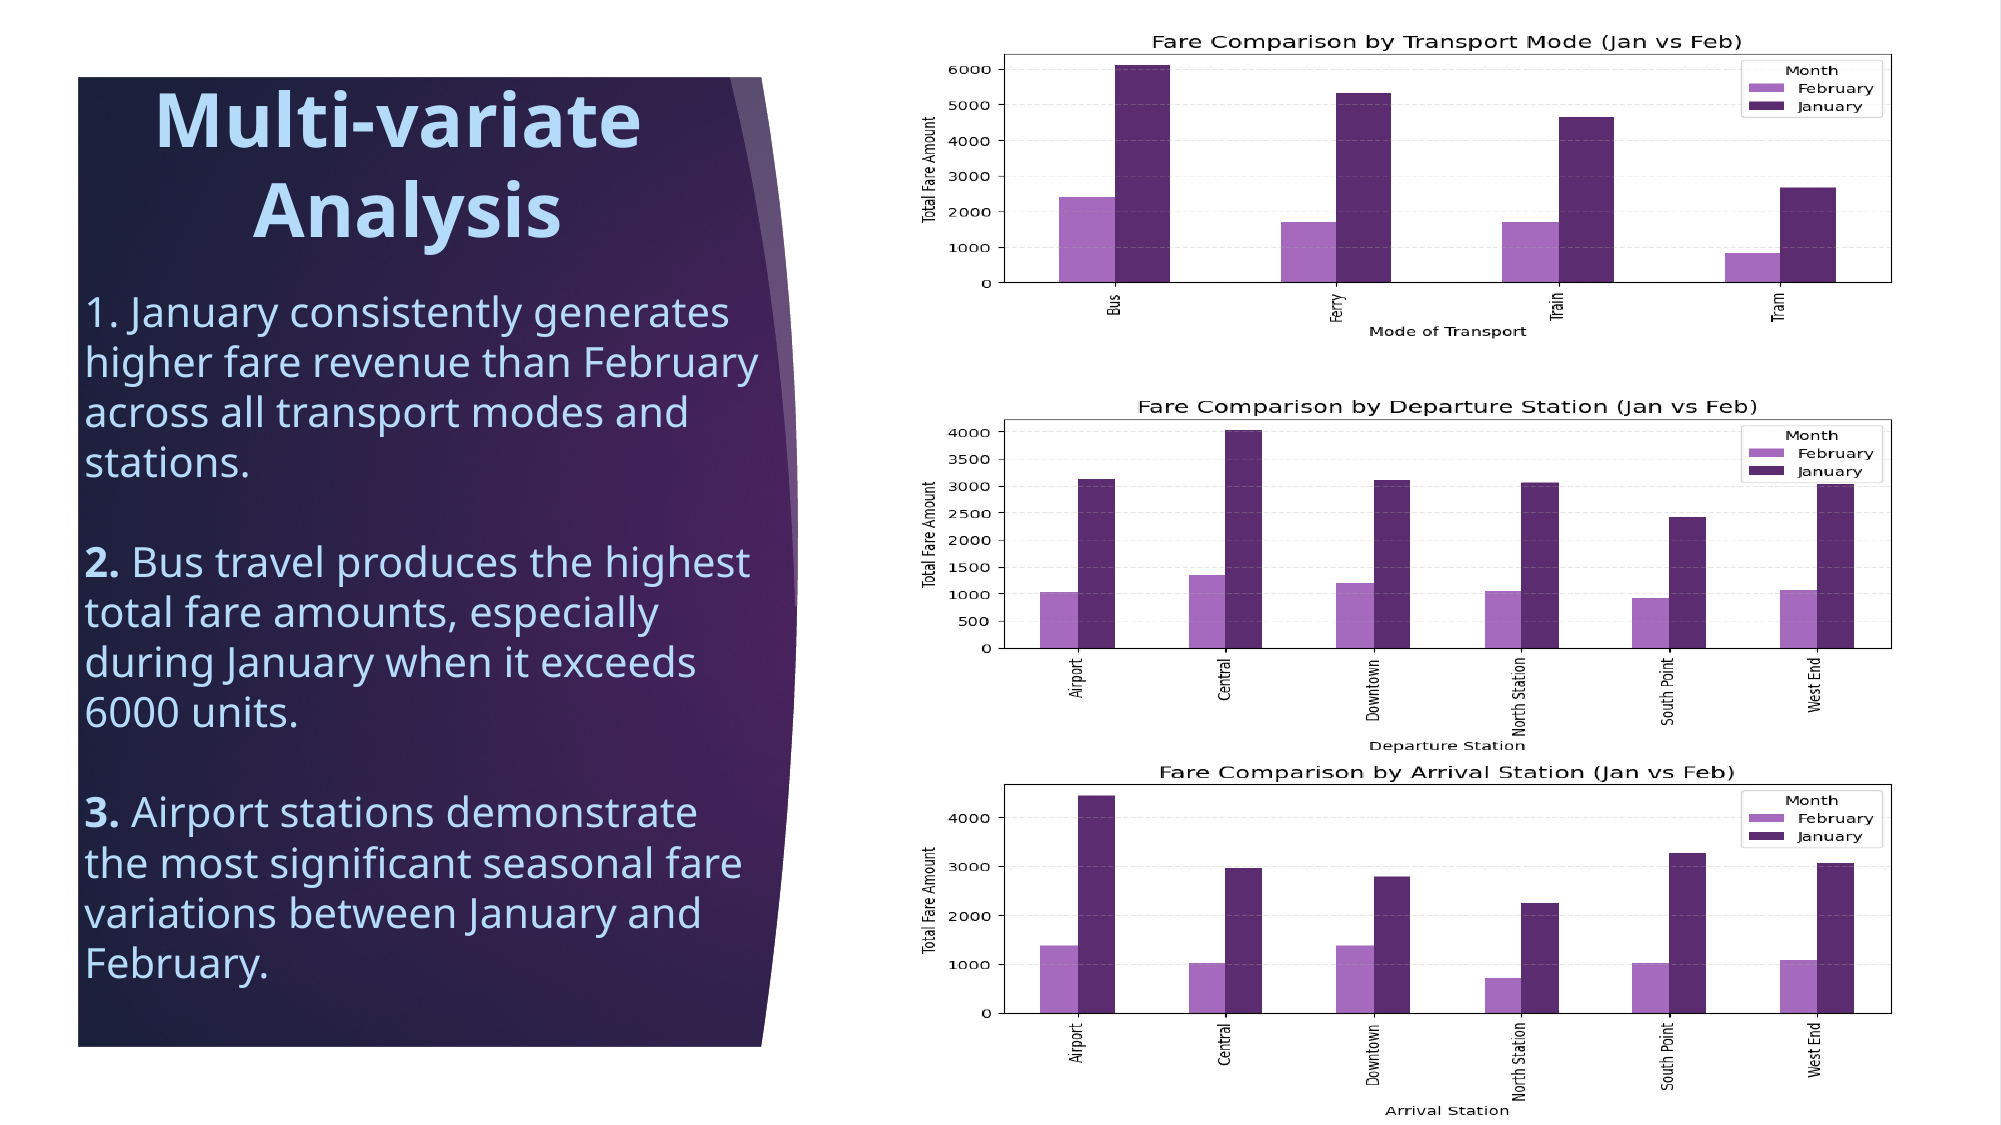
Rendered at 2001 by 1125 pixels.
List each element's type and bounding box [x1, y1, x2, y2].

text_box [0, 0, 2000, 1125]
picture [909, 26, 1904, 1125]
